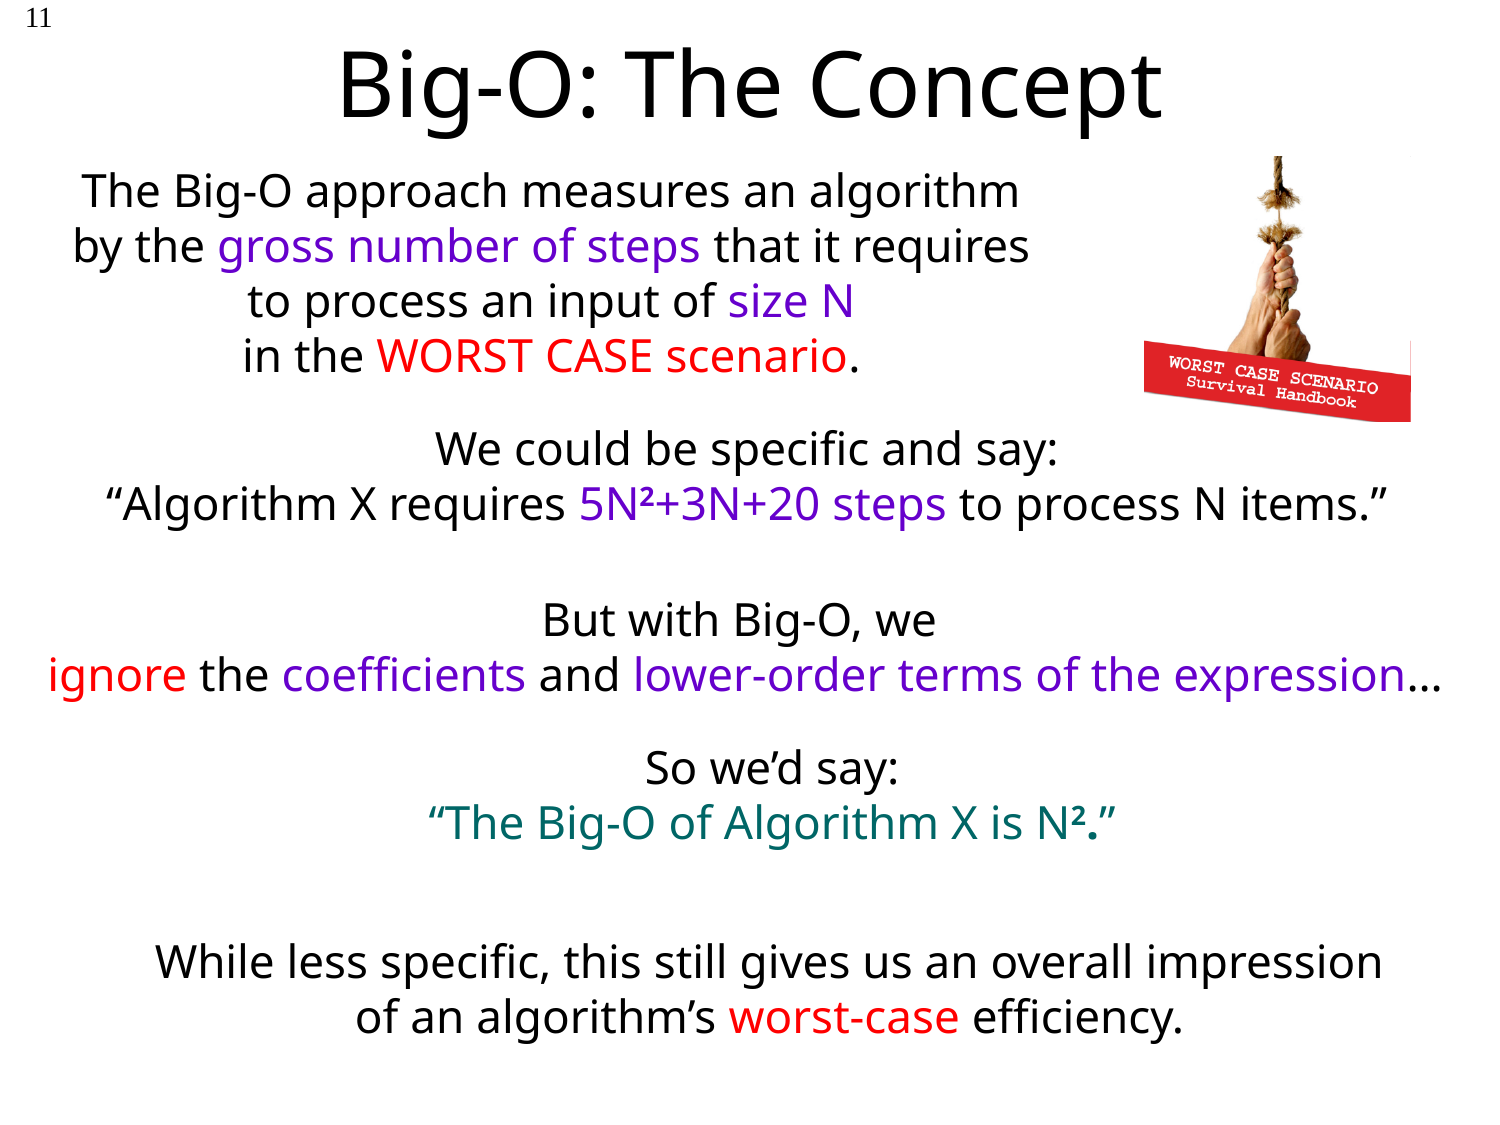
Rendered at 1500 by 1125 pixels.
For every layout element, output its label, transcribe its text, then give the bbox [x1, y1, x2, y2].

text_box While less specific, this still gives us an overall impression of an algorithm’s worst-case efficiency. [137, 924, 1402, 1050]
text_box We could be specific and say: “Algorithm X requires 5N2+3N+20 steps to process N items.” [18, 412, 1475, 538]
text_box But with Big-O, we ignore the coefficients and lower-order terms of the expression… [17, 583, 1474, 709]
title Big-O: The Concept [112, 0, 1388, 154]
text_box The Big-O approach measures an algorithm by the gross number of steps that it requires to process an input of size N in the WORST CASE scenario. [0, 154, 1145, 389]
text_box So we’d say: “The Big-O of Algorithm X is N2.” [44, 731, 1500, 857]
slide_number 11 [0, 0, 68, 67]
picture [1144, 155, 1411, 423]
